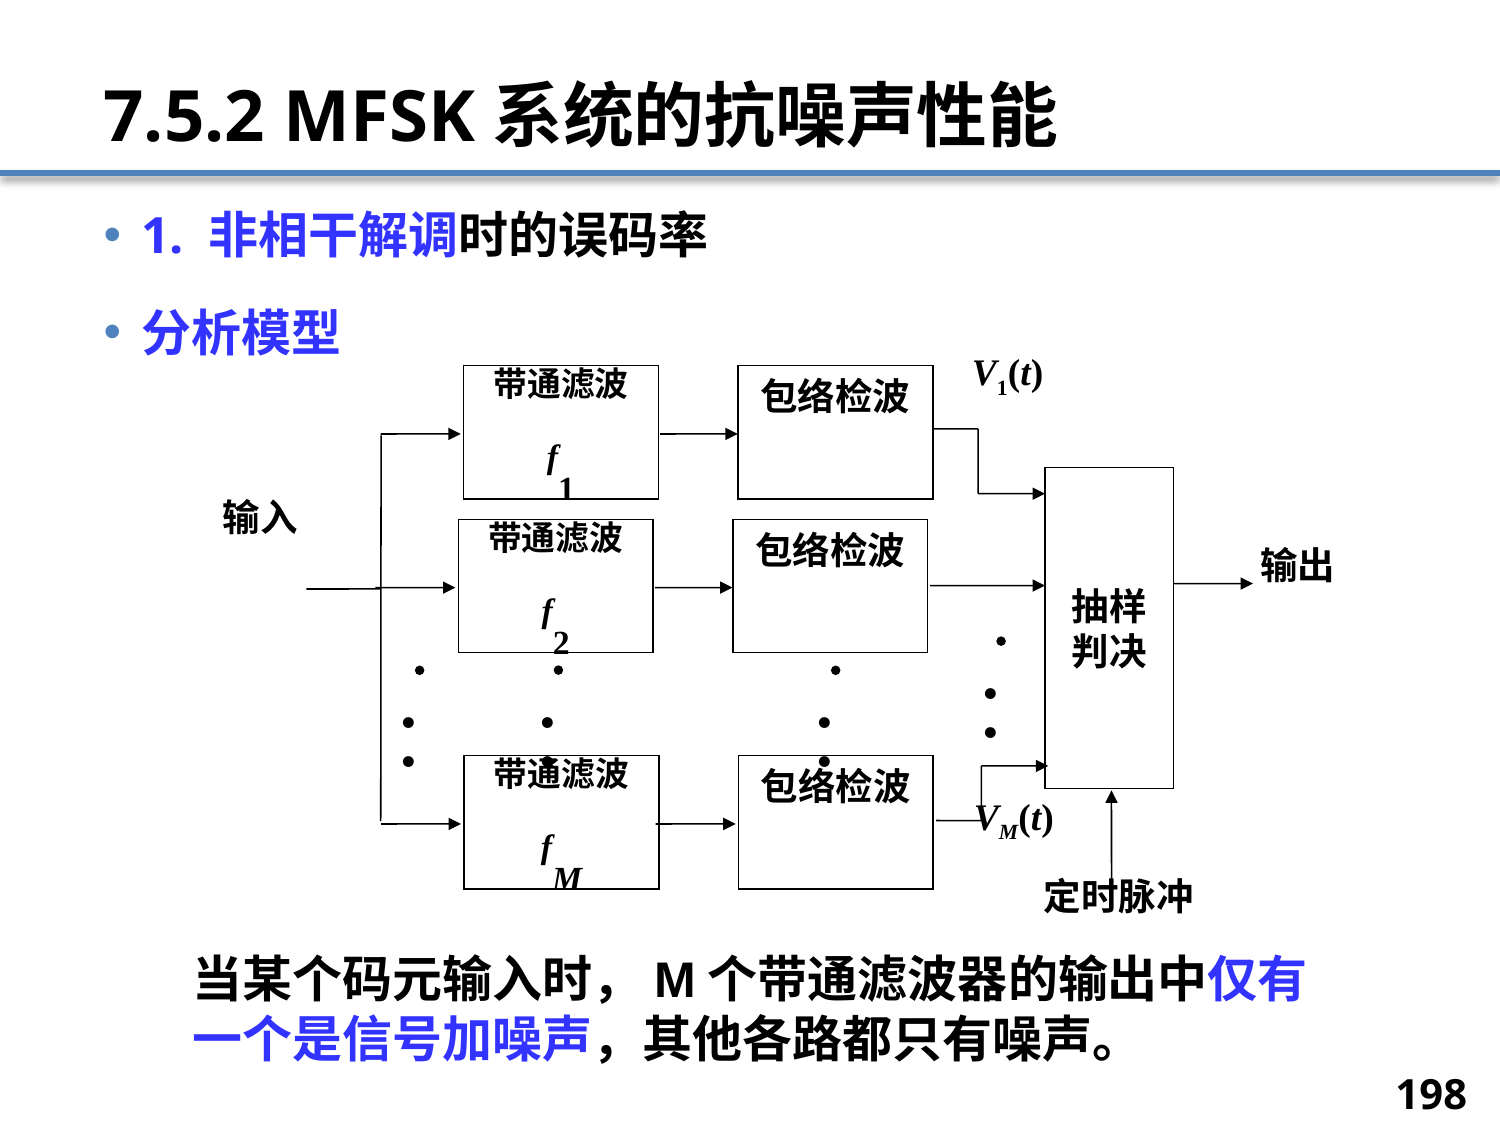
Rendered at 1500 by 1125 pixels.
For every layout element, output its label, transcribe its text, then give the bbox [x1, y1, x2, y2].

title 7.5.2 MFSK系统的抗噪声性能 [88, 30, 1412, 164]
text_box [207, 340, 1379, 962]
text_box 当某个码元输入时，M个带通滤波器的输出中仅有一个是信号加噪声，其他各路都只有噪声。 [177, 940, 1372, 1076]
slide_number 198 [1379, 1075, 1483, 1118]
list 1. 非相干解调时的误码率 分析模型 [88, 196, 1412, 1024]
